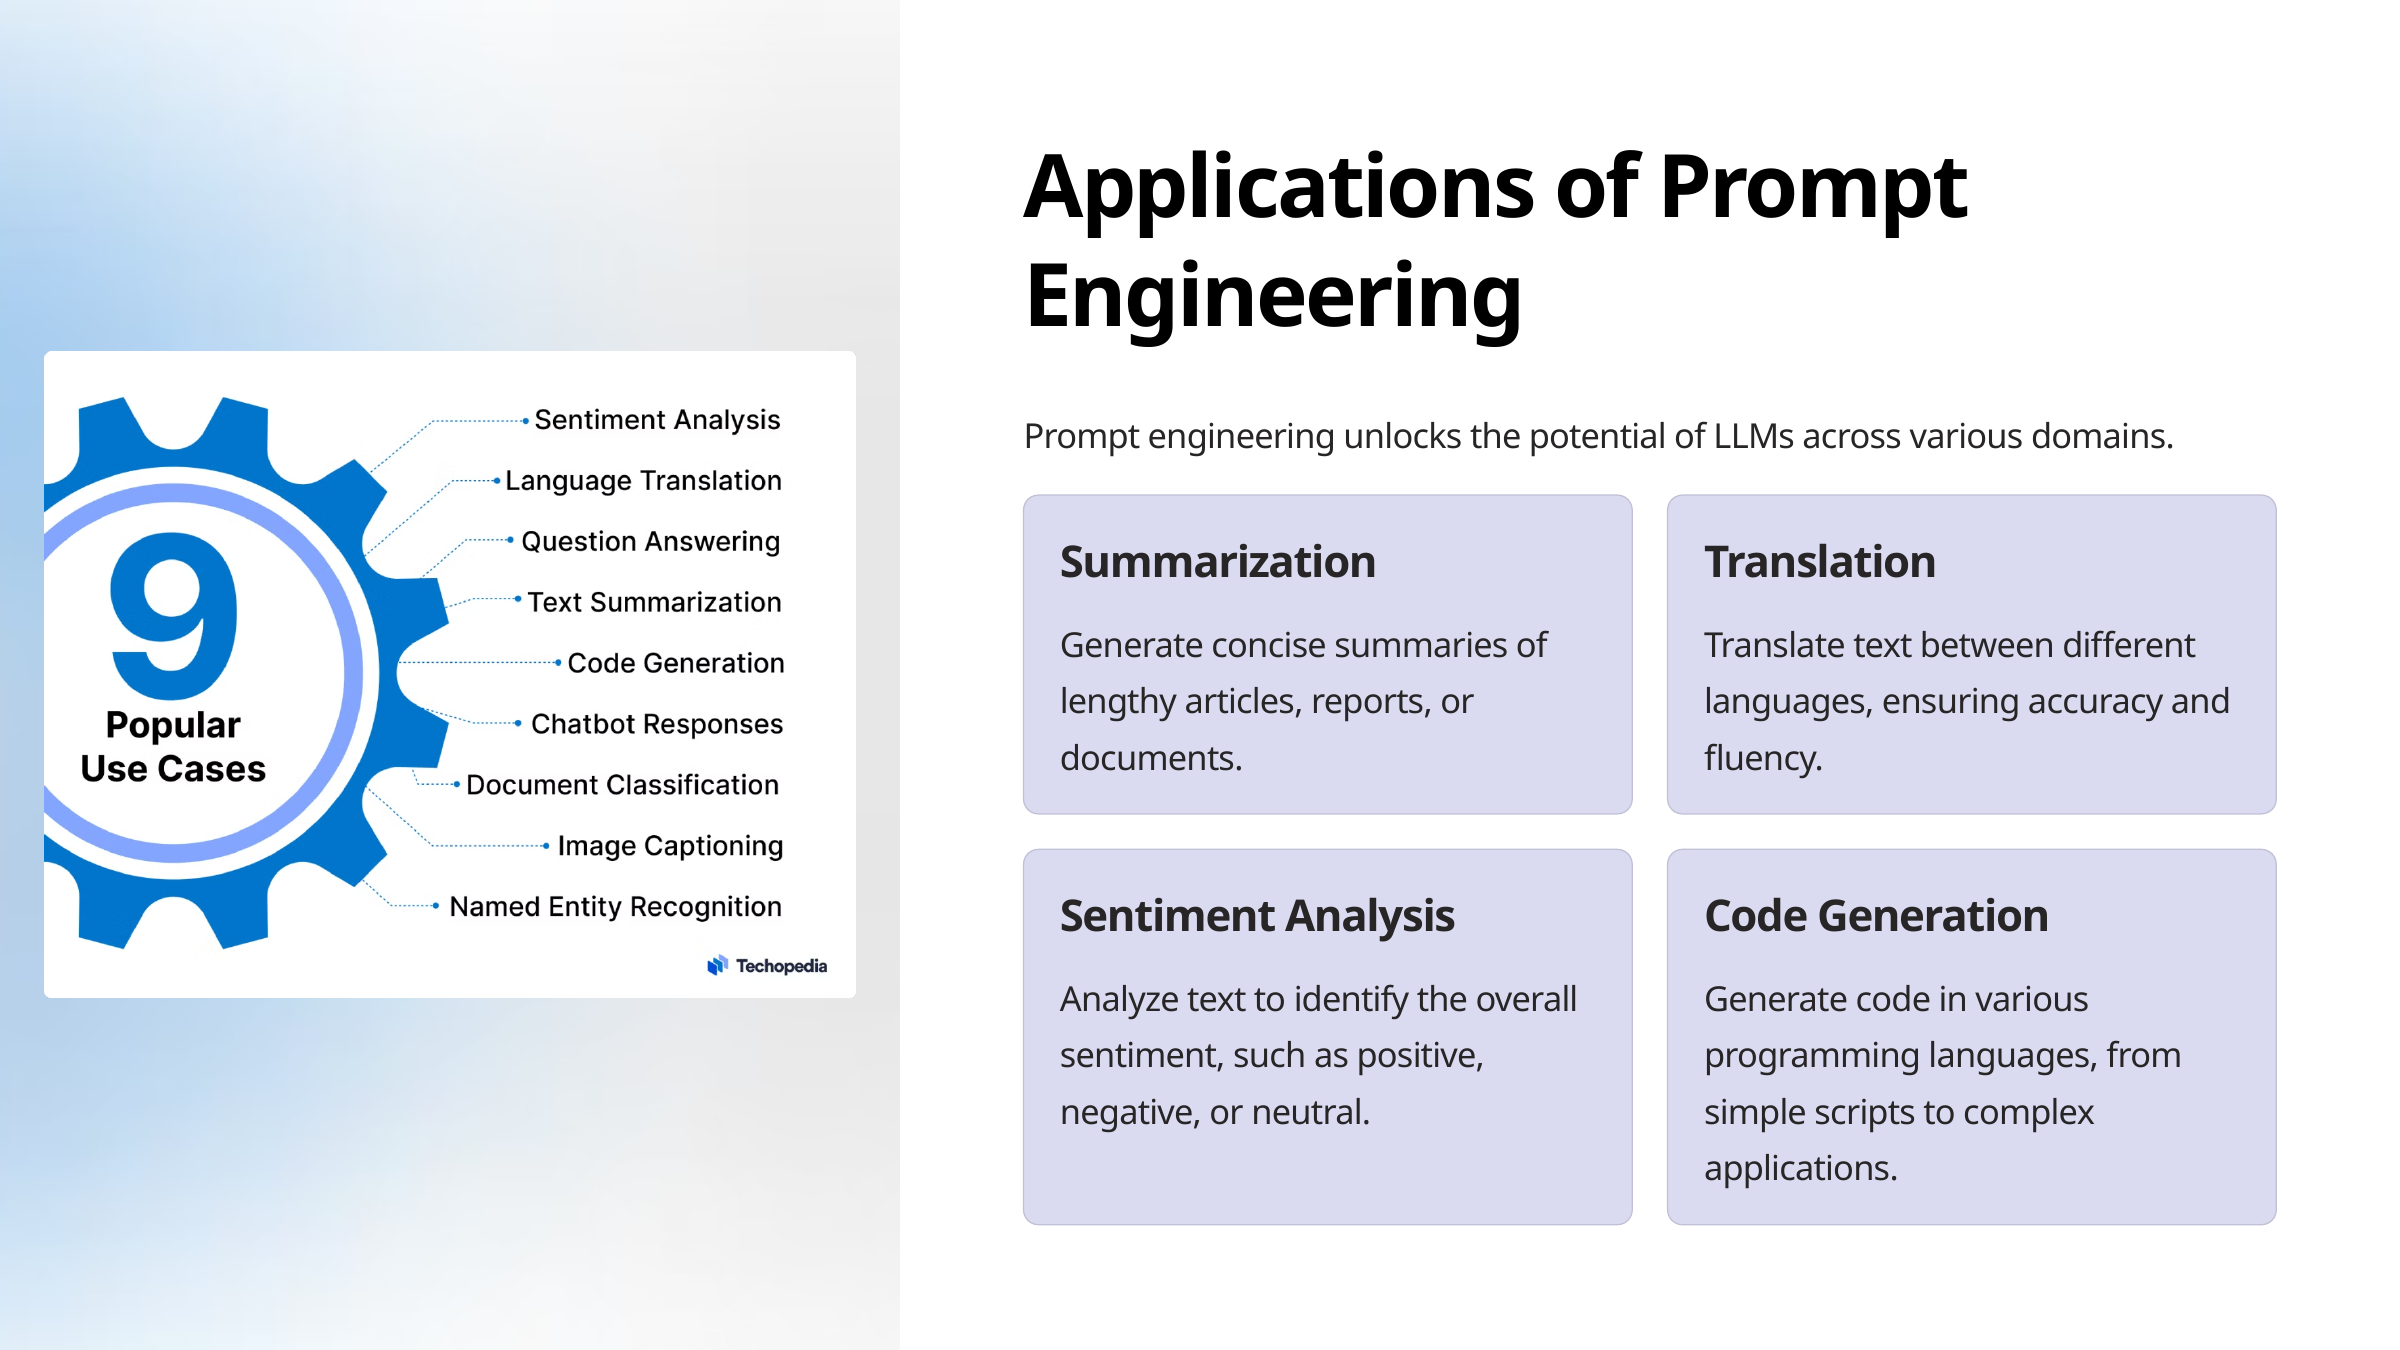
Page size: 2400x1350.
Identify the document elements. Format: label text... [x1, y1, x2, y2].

text_box Sentiment Analysis [1060, 885, 1502, 941]
text_box [1023, 495, 1633, 814]
text_box Generate concise summaries of lengthy articles, reports, or documents. [1060, 608, 1596, 778]
text_box Prompt engineering unlocks the potential of LLMs across various domains. [1023, 398, 2277, 456]
picture [0, 0, 900, 1350]
text_box Code Generation [1704, 885, 2146, 941]
text_box Generate code in various programming languages, from simple scripts to complex applications. [1704, 962, 2240, 1189]
text_box [1667, 495, 2277, 814]
text_box Summarization [1060, 531, 1502, 587]
text_box Translation [1704, 531, 2146, 587]
text_box [1667, 849, 2277, 1225]
text_box [1023, 849, 1633, 1225]
text_box Translate text between different languages, ensuring accuracy and fluency. [1704, 608, 2240, 778]
text_box Applications of Prompt Engineering [1023, 125, 2277, 346]
text_box Analyze text to identify the overall sentiment, such as positive, negative, or neutral. [1060, 962, 1596, 1132]
